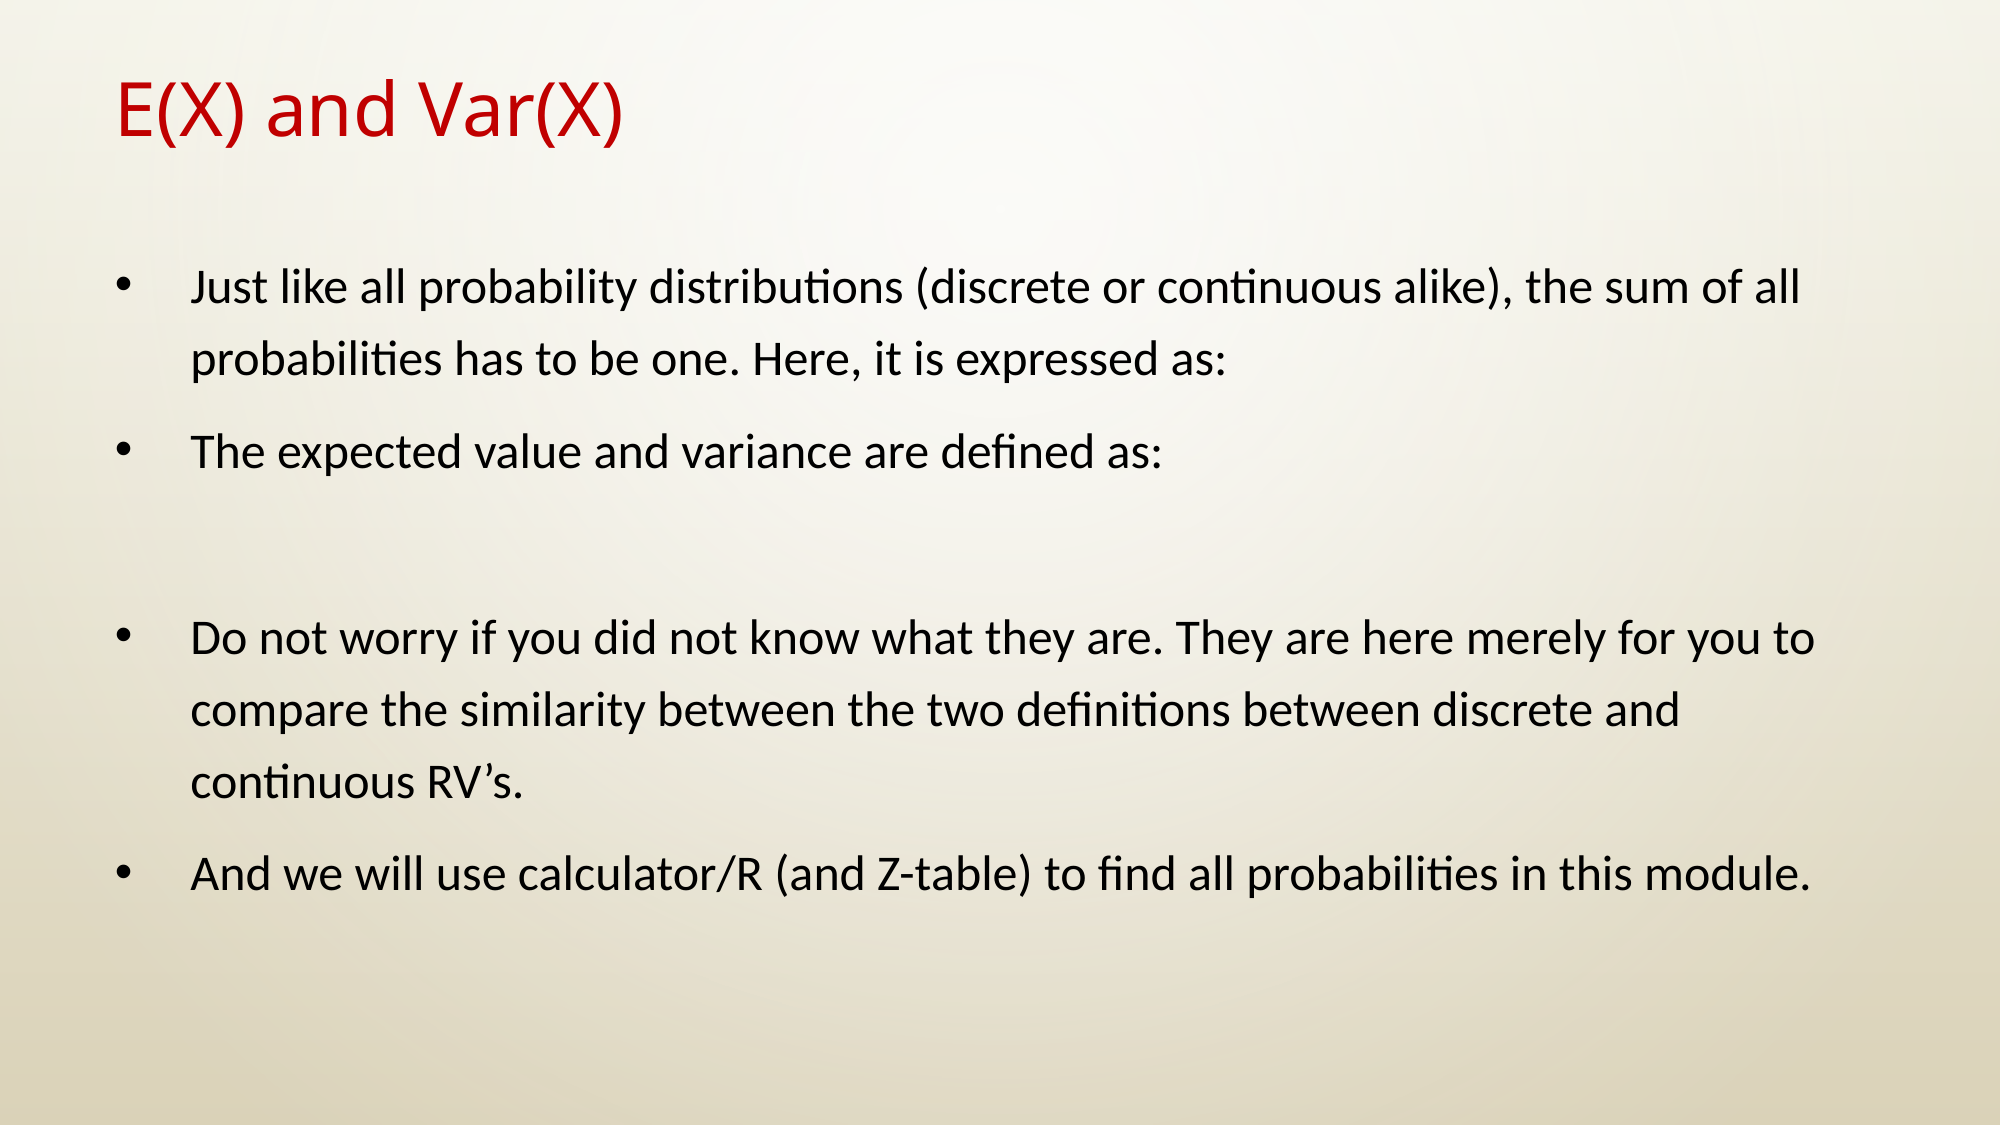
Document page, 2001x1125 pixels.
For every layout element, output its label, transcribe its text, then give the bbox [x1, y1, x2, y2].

title E(X) and Var(X) [99, 64, 1900, 215]
table_cell Z-score [0, 0, 2000, 176]
